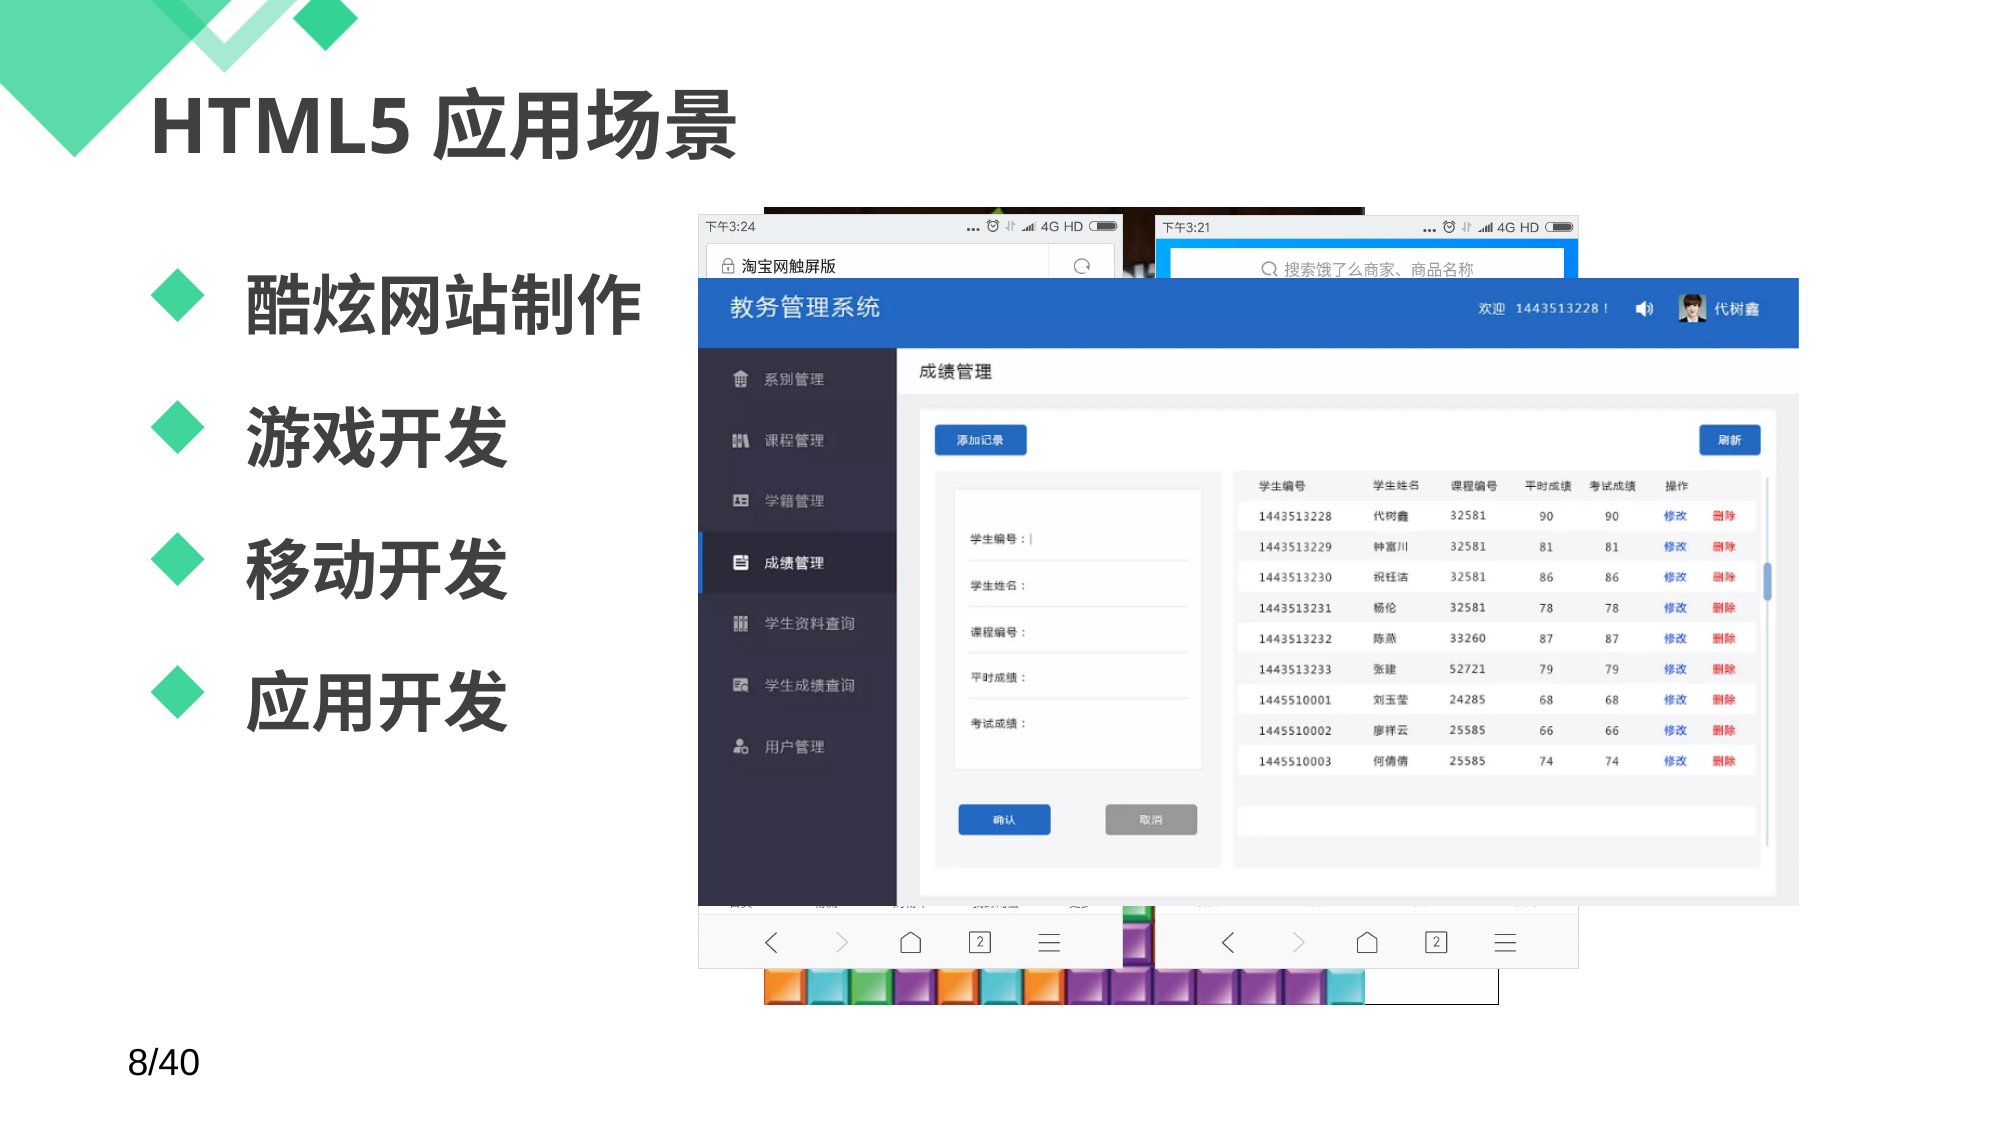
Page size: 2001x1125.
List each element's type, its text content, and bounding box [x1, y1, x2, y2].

list 酷炫网站制作 游戏开发 移动开发 应用开发 [1504, 214, 1880, 1006]
picture [0, 0, 2000, 1125]
title HTML5应用场景 [129, 45, 1692, 201]
list 酷炫网站制作 游戏开发 移动开发 应用开发 [126, 214, 758, 1006]
